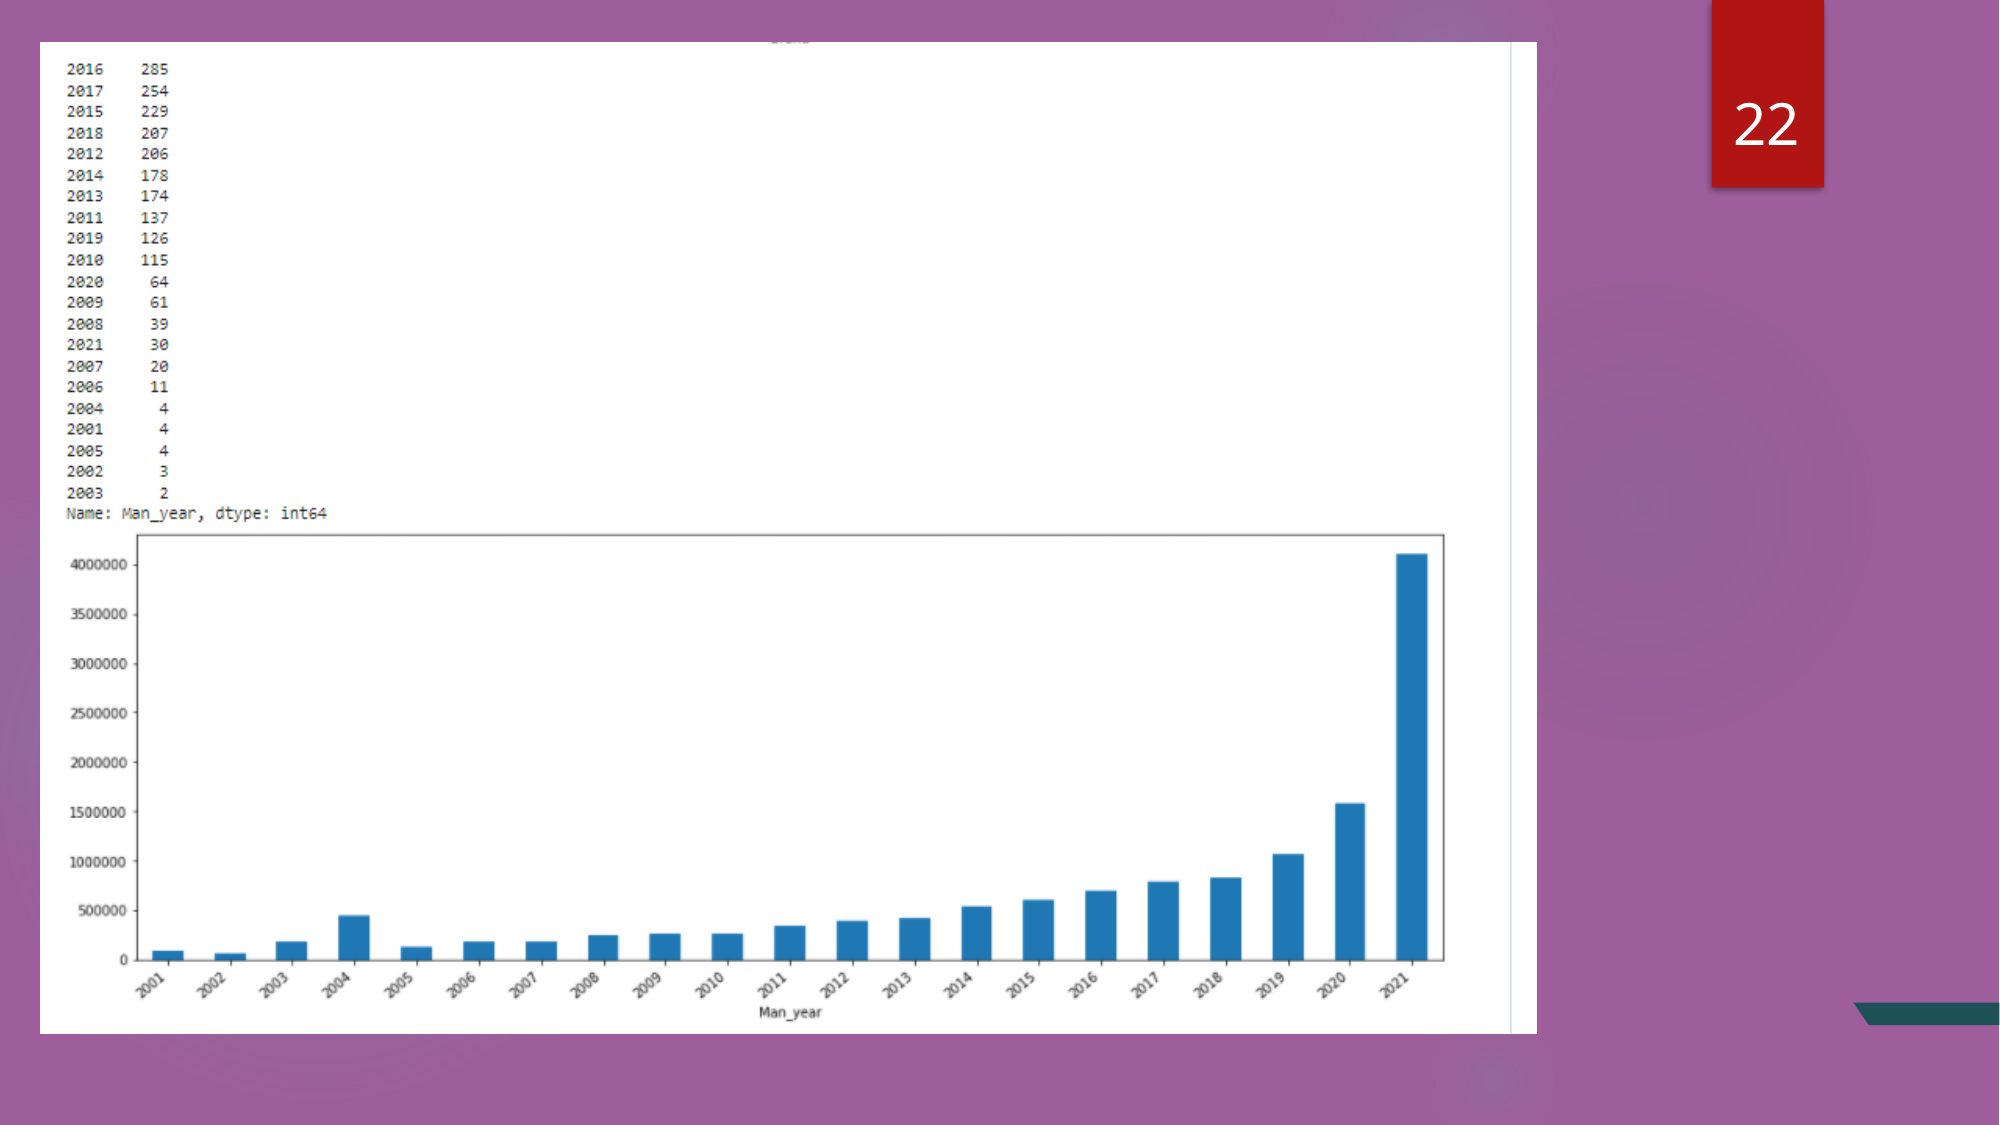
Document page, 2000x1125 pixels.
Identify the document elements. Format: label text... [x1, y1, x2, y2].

picture [0, 0, 1575, 1125]
slide_number 22 [1697, 48, 1836, 175]
